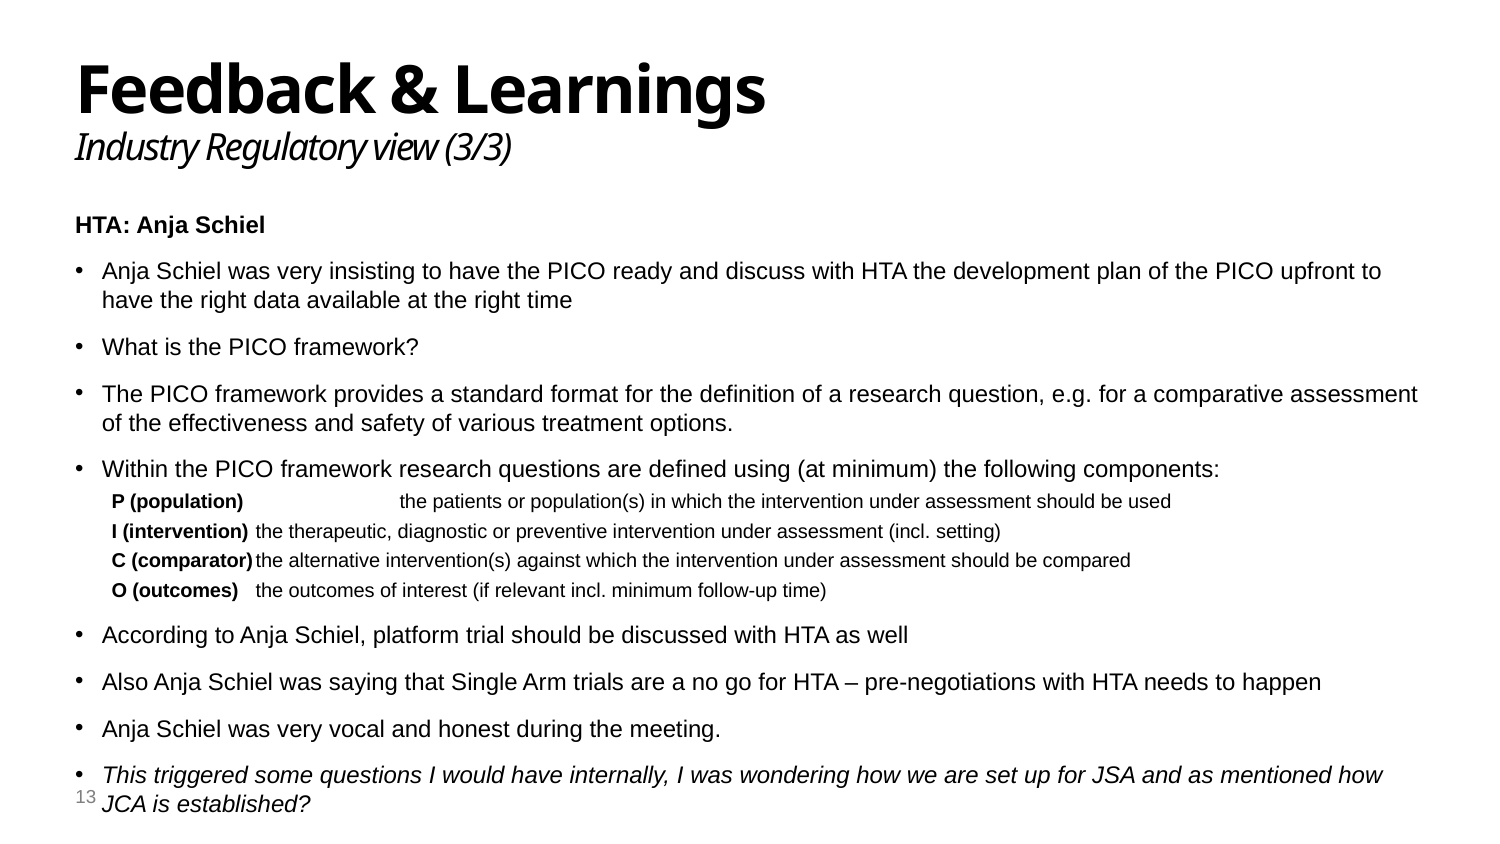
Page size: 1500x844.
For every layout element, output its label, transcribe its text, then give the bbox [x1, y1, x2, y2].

title Feedback & Learnings Industry Regulatory view (3/3) [75, 56, 1425, 198]
list HTA: Anja Schiel Anja Schiel was very insisting to have the PICO ready and discuss with HTA the development plan of the PICO upfront to have the right data available at the right time What is the PICO framework? The PICO framework provides a standard format for the definition of a research question, e.g. for a comparative assessment of the effectiveness and safety of various treatment options. Within the PICO framework research questions are defined using (at minimum) the following components: P (population) the patients or population(s) in which the intervention under assessment should be used I (intervention) the therapeutic, diagnostic or preventive intervention under assessment (incl. setting) C (comparator) the alternative intervention(s) against which the intervention under assessment should be compared O (outcomes) the outcomes of interest (if relevant incl. minimum follow-up time) According to Anja Schiel, platform trial should be discussed with HTA as well Also Anja Schiel was saying that Single Arm trials are a no go for HTA – pre-negotiations with HTA needs to happen Anja Schiel was very vocal and honest during the meeting. This triggered some questions I would have internally, I was wondering how we are set up for JSA and as mentioned how JCA is established? [75, 209, 1425, 822]
slide_number 13 [75, 784, 113, 822]
